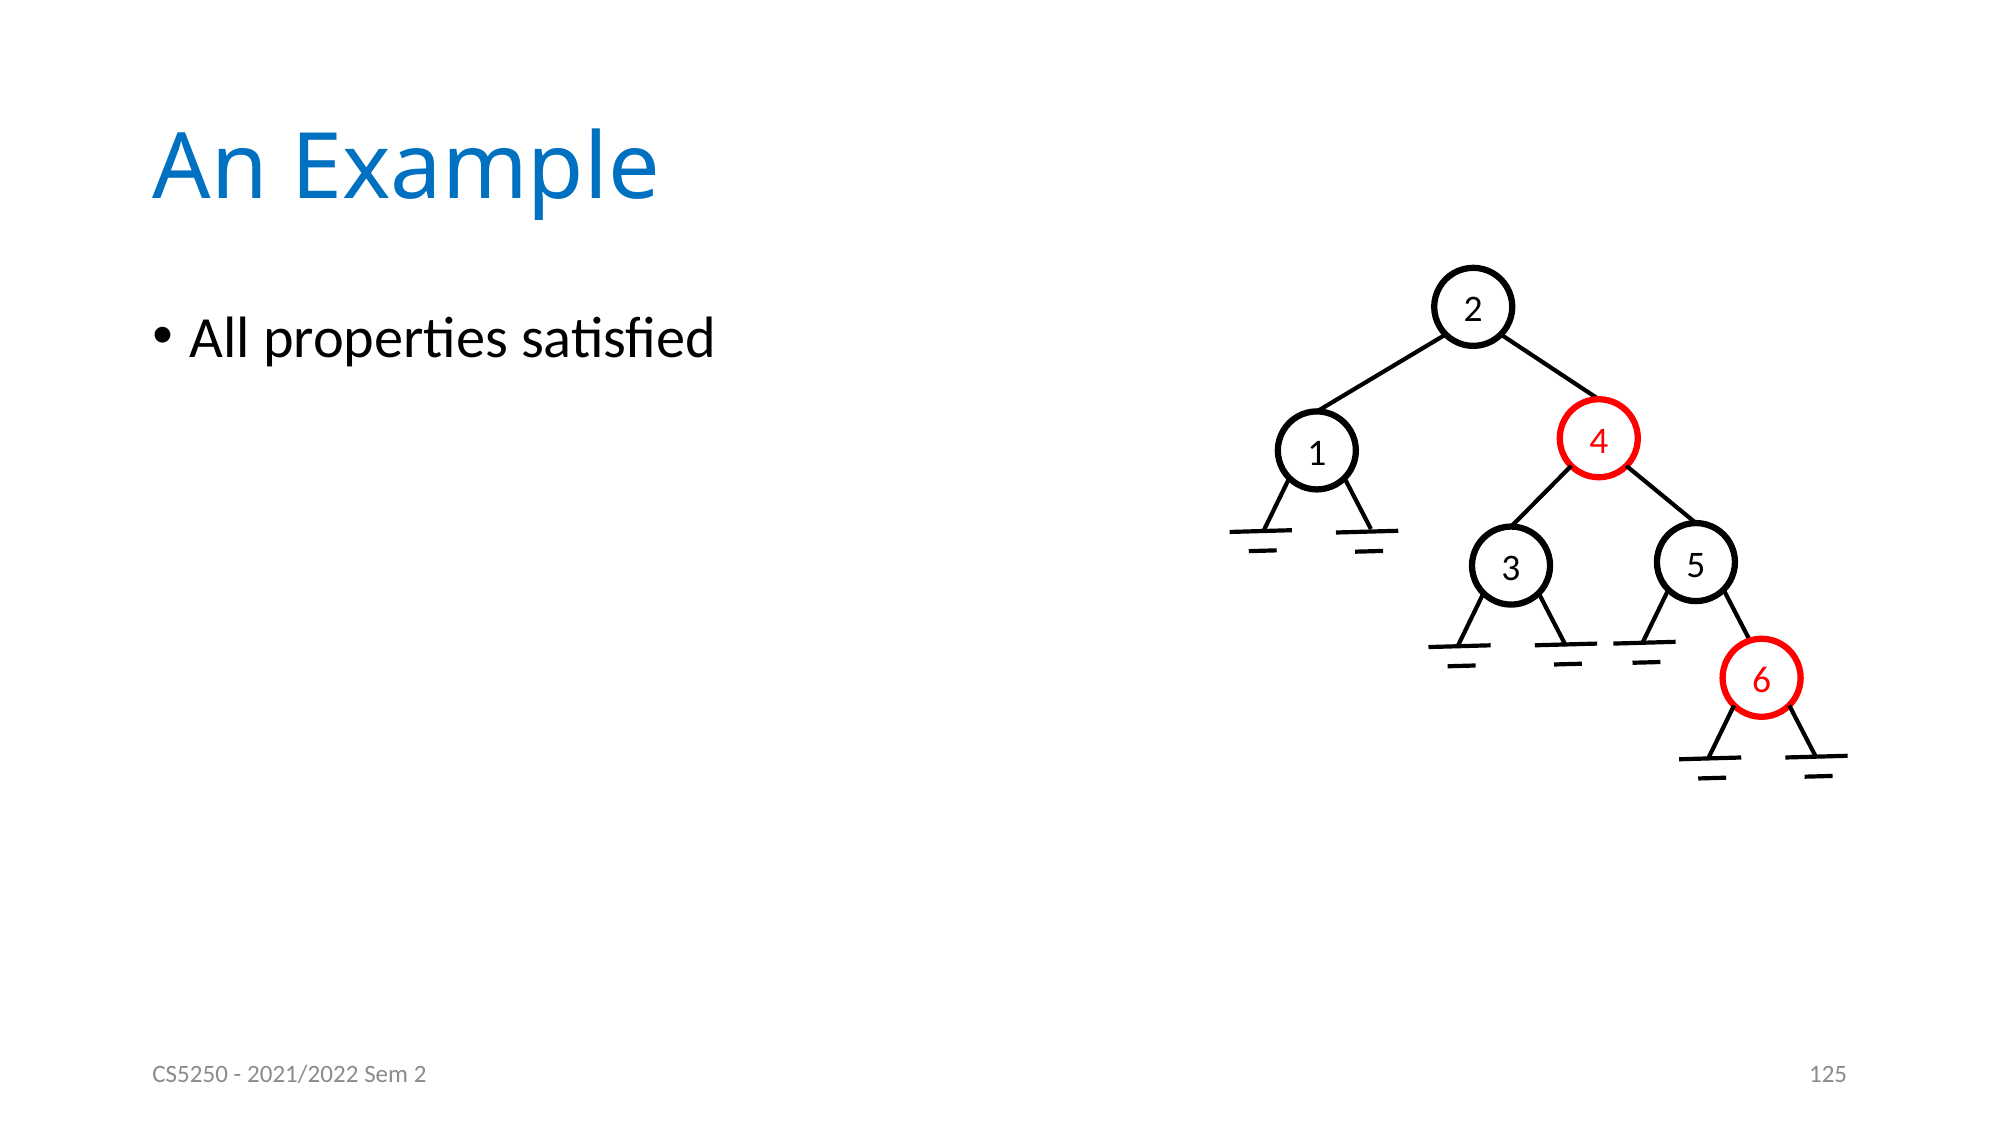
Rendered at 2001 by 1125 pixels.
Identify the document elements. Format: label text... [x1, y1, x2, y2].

title An Example [137, 59, 1863, 278]
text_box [1229, 530, 1292, 552]
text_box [1626, 465, 1696, 523]
text_box 1 [1276, 410, 1357, 491]
slide_number CS5250 - 2021/2022 Sem 2 [137, 1042, 588, 1103]
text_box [1458, 593, 1484, 645]
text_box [1642, 589, 1669, 641]
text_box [1723, 589, 1750, 638]
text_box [1534, 643, 1598, 665]
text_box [1428, 645, 1491, 667]
text_box 2 [1433, 266, 1514, 347]
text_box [1316, 334, 1446, 412]
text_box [1263, 478, 1290, 530]
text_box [1613, 641, 1676, 663]
text_box 5 [1655, 522, 1737, 603]
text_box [1344, 478, 1371, 530]
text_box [1511, 465, 1572, 527]
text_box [1538, 593, 1566, 643]
text_box 3 [1470, 525, 1552, 606]
text_box 4 [1558, 398, 1639, 479]
slide_number 125 [1412, 1042, 1863, 1103]
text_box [1336, 530, 1399, 552]
list All properties satisfied [137, 299, 1863, 1014]
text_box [1679, 638, 1848, 779]
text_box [1500, 334, 1599, 400]
